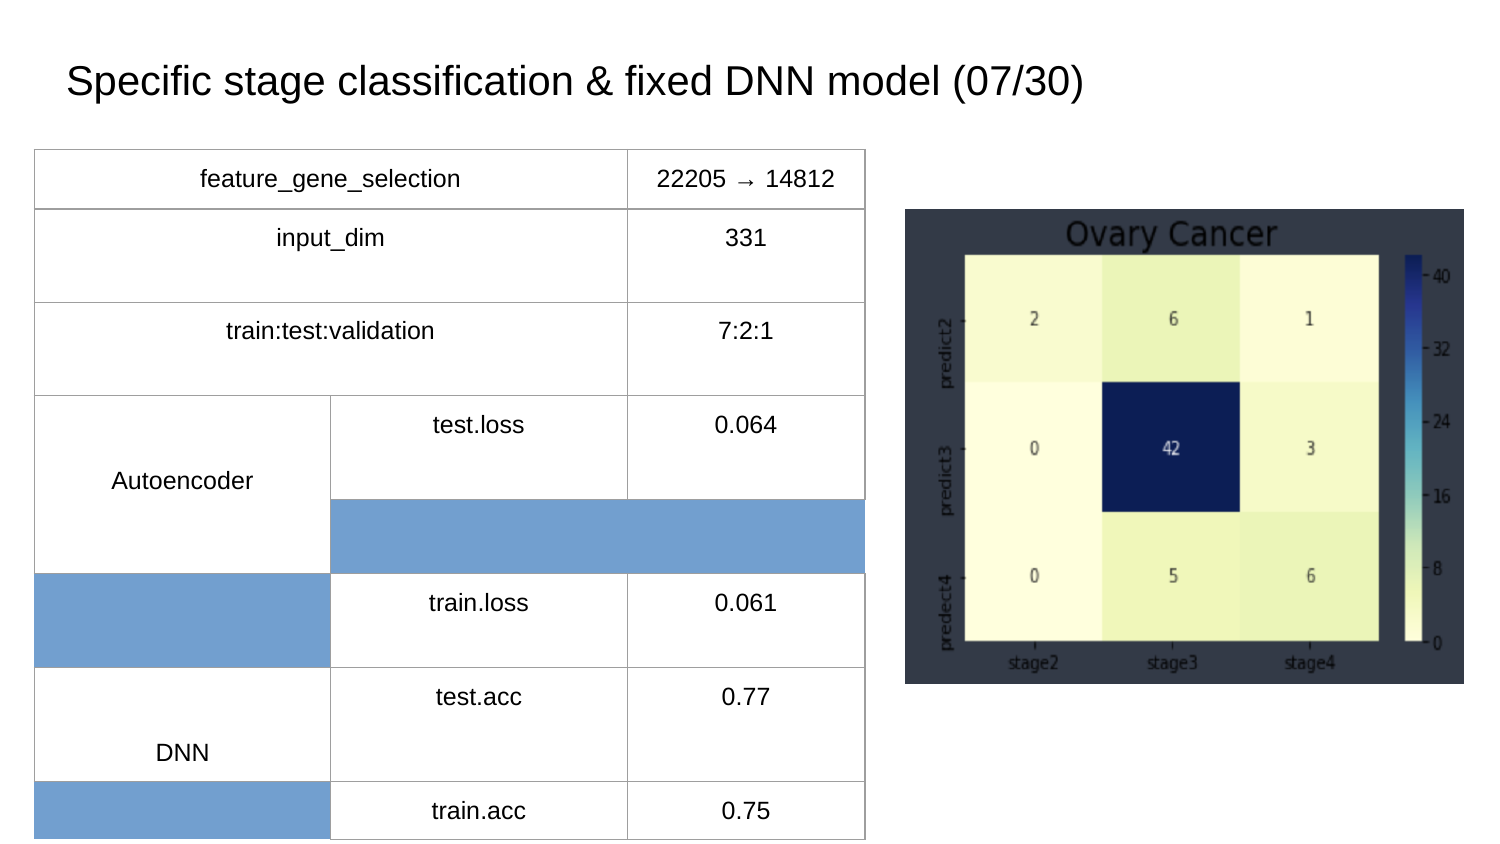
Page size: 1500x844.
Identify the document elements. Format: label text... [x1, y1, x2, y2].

text_box [48, 51, 865, 147]
table_cell 0.061 [628, 574, 864, 667]
table_cell input_dim [35, 210, 627, 302]
table_cell 0.064 [628, 396, 864, 499]
table_cell 0.75 [628, 782, 864, 839]
table_header feature_gene_selection [35, 150, 627, 208]
picture [904, 209, 1464, 685]
table_cell test.acc [331, 668, 627, 781]
table_cell 331 [628, 210, 864, 302]
table_header 22205 → 14812 [628, 150, 864, 208]
table_cell 0.77 [628, 668, 864, 781]
table_cell train:test:validation [35, 303, 627, 395]
table_cell 7:2:1 [628, 303, 864, 395]
table_cell test.loss [331, 396, 627, 499]
table_cell train.acc [331, 782, 627, 839]
table_cell Autoencoder [35, 396, 330, 573]
table_cell DNN [35, 668, 330, 781]
table_cell train.loss [331, 574, 627, 667]
title Specific stage classification & fixed DNN model (07/30) [51, 38, 1449, 133]
